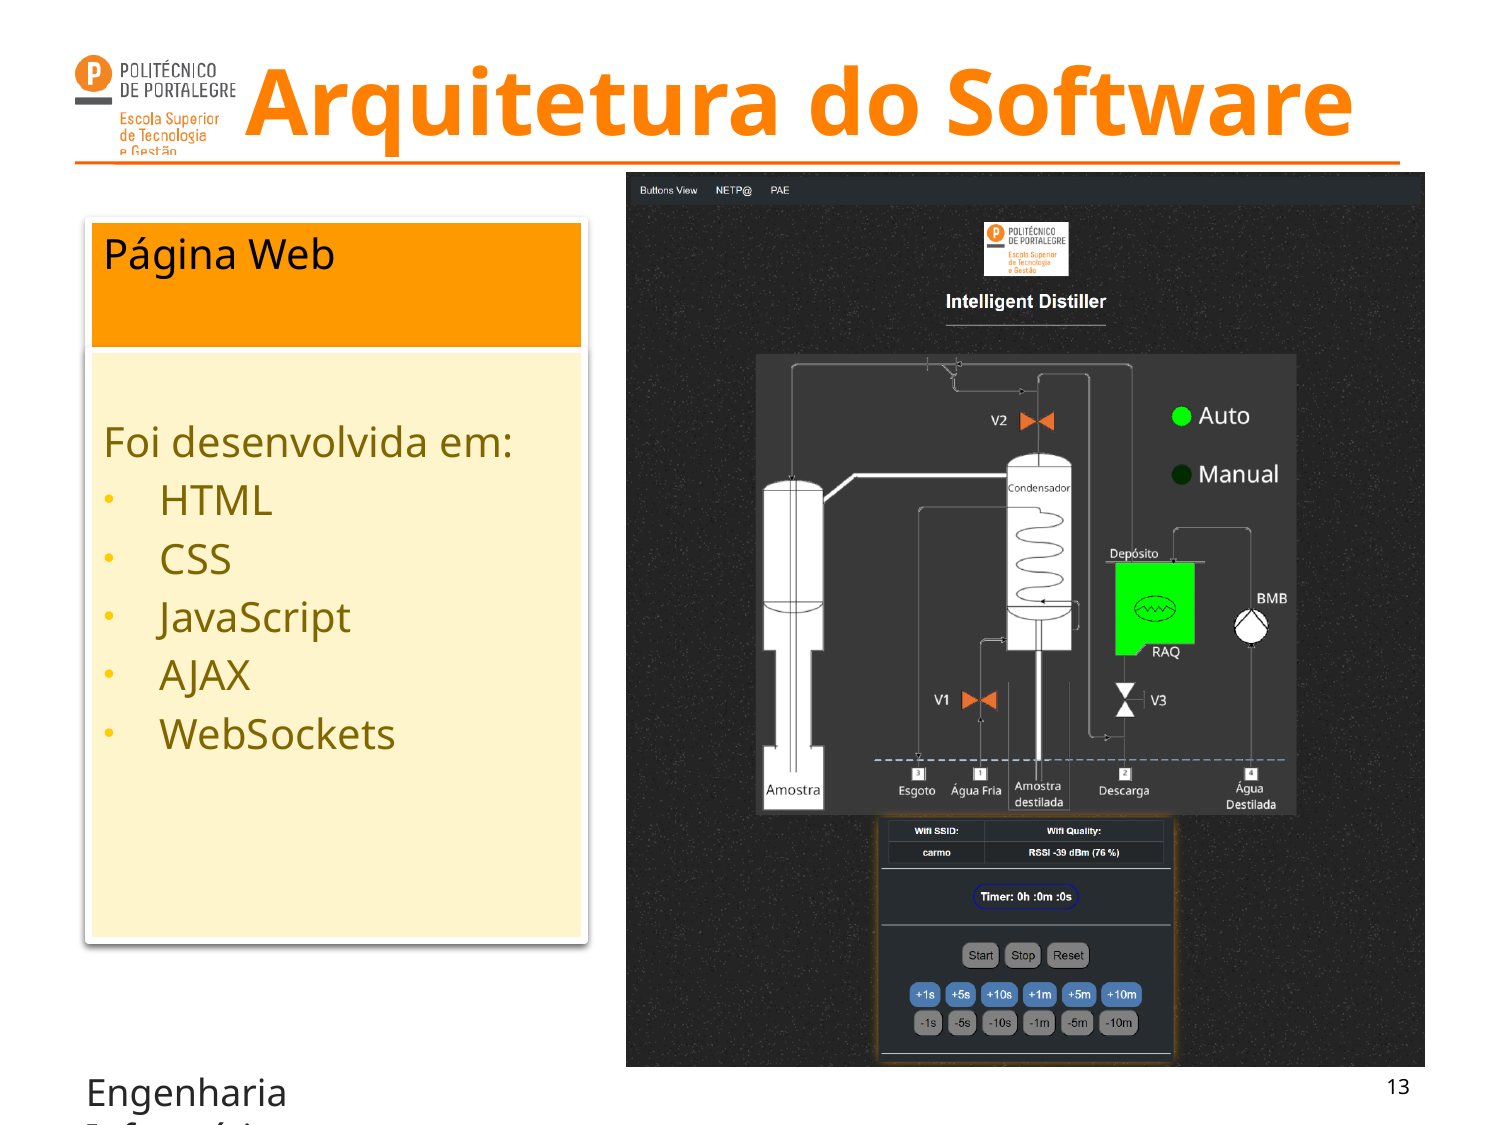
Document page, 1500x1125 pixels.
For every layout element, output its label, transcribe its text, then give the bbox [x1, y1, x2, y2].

slide_number 13 [1074, 1073, 1426, 1120]
picture [626, 172, 1426, 1067]
title Arquitetura do Software [229, 45, 1448, 162]
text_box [88, 219, 585, 941]
